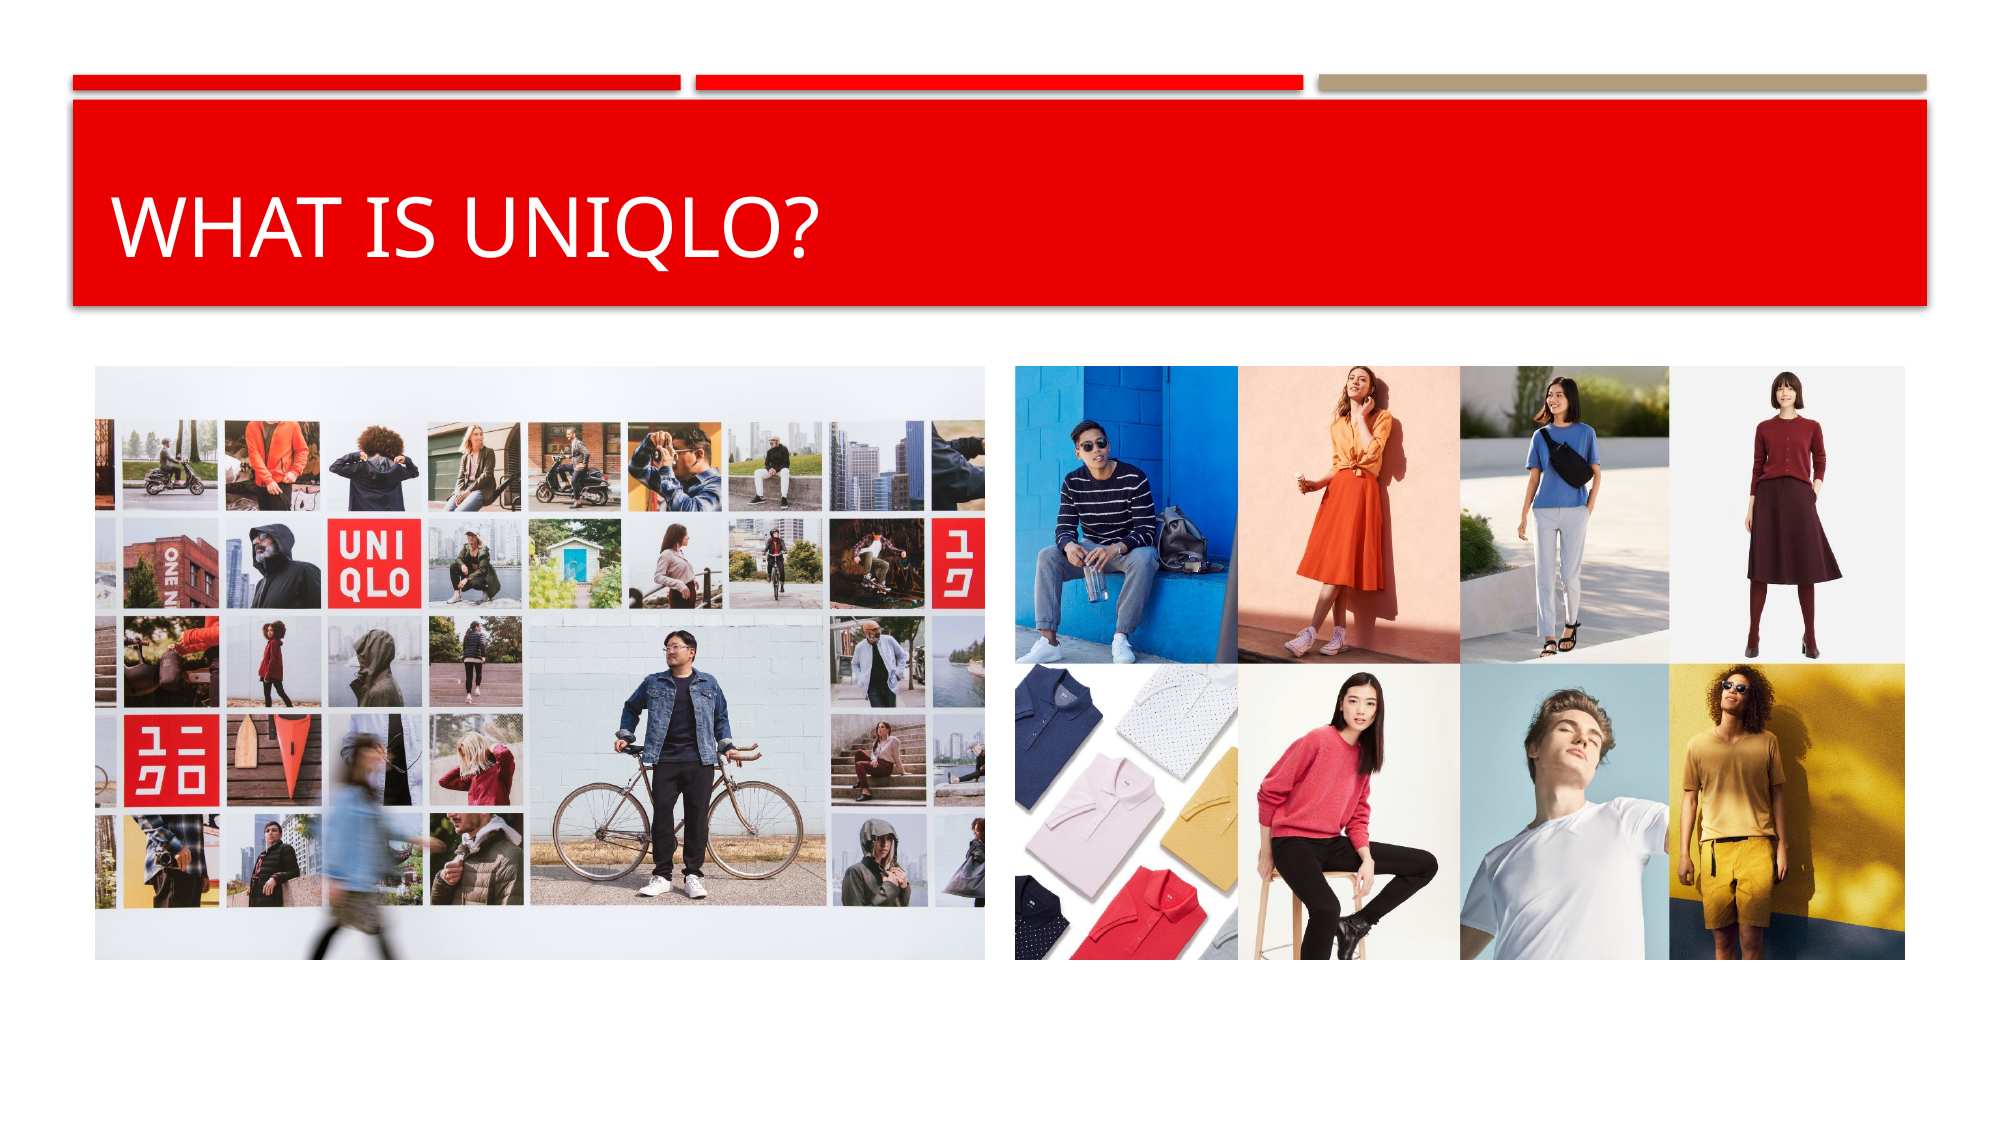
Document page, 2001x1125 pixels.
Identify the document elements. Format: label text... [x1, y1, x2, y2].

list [1014, 366, 1906, 961]
title What Is Uniqlo? [95, 119, 1905, 282]
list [94, 366, 986, 961]
